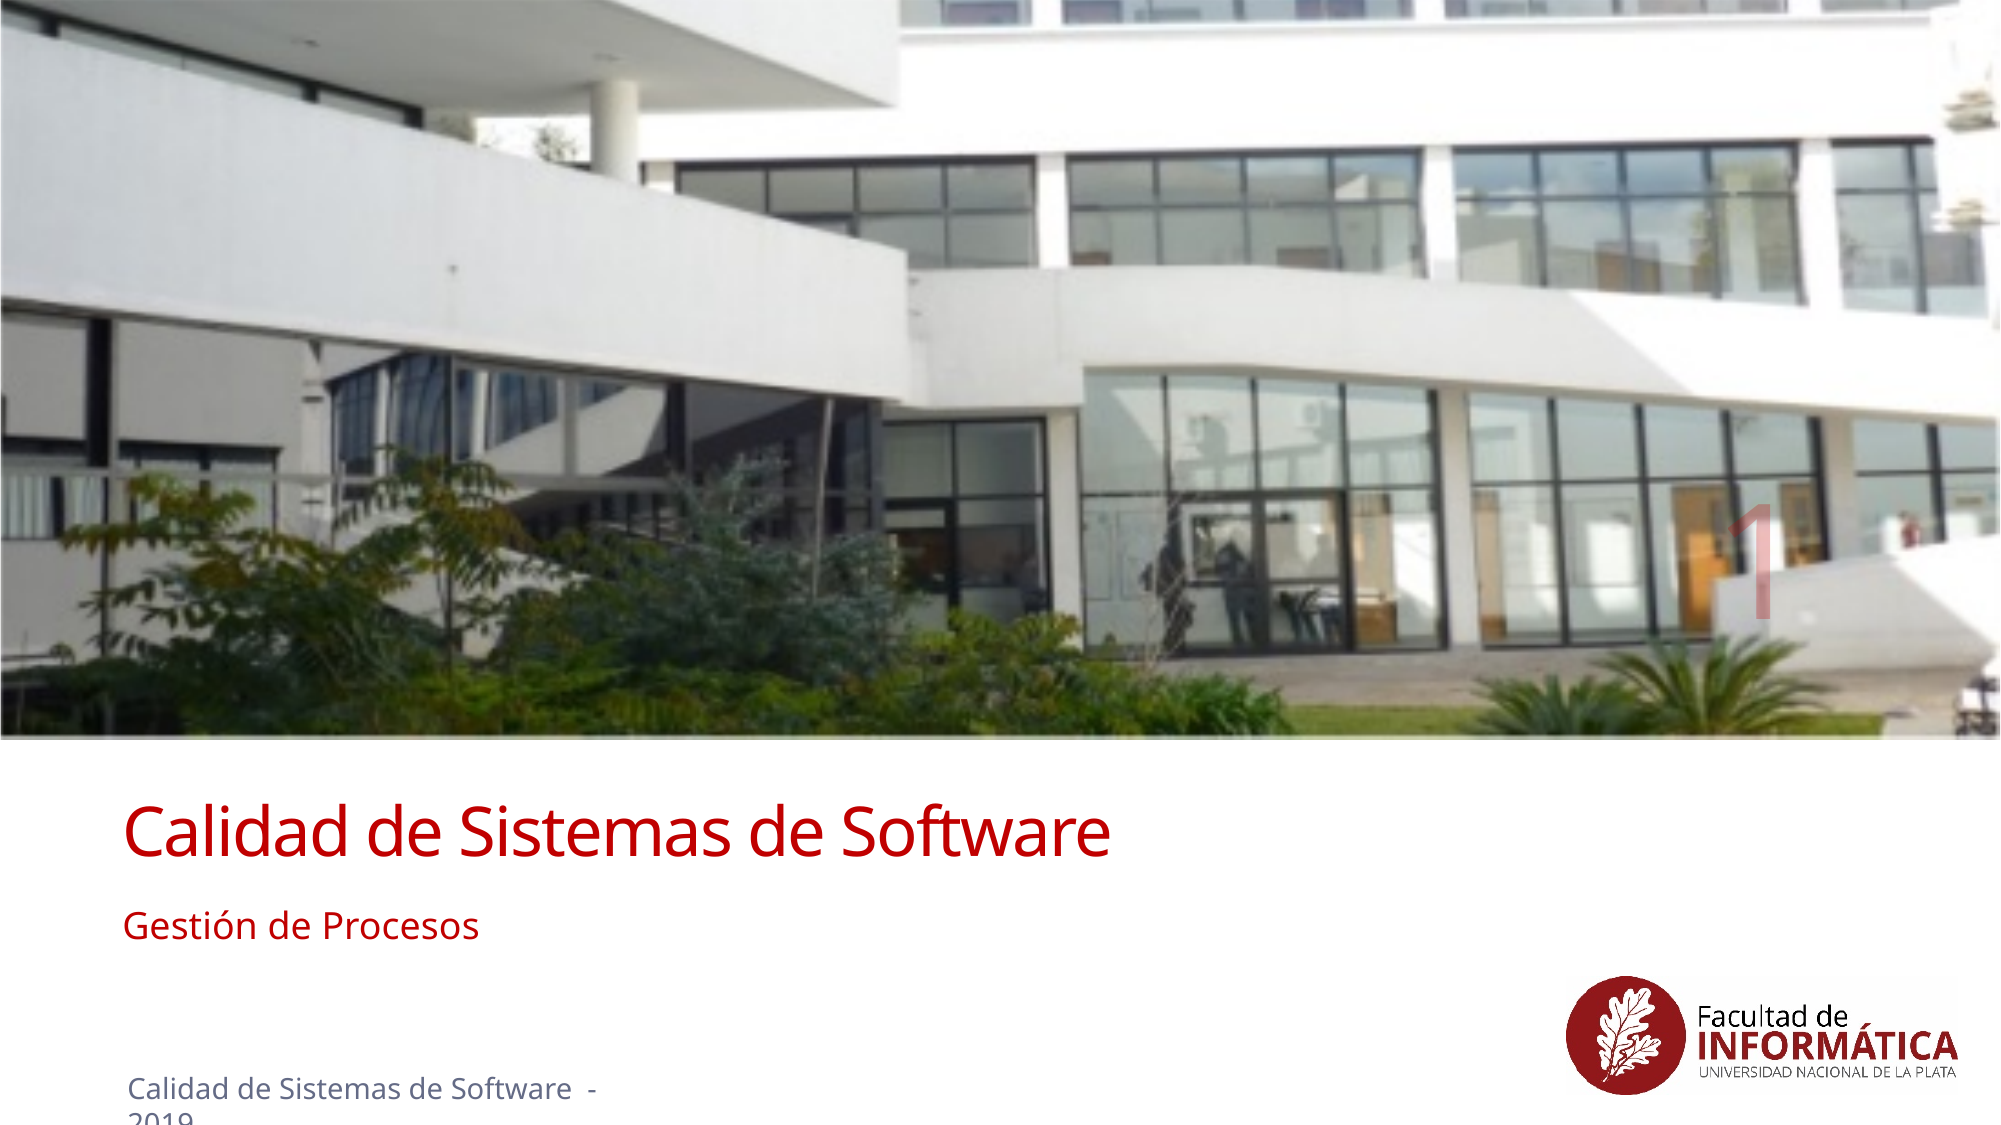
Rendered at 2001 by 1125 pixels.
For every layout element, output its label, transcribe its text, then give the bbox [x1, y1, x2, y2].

title Calidad de Sistemas de Software [107, 777, 1876, 878]
picture [0, 0, 2001, 740]
list Gestión de Procesos [107, 900, 1622, 988]
footer Calidad de Sistemas de Software - 2019 [112, 1063, 646, 1113]
slide_number 1 [1520, 456, 2000, 686]
picture [1566, 976, 1958, 1095]
